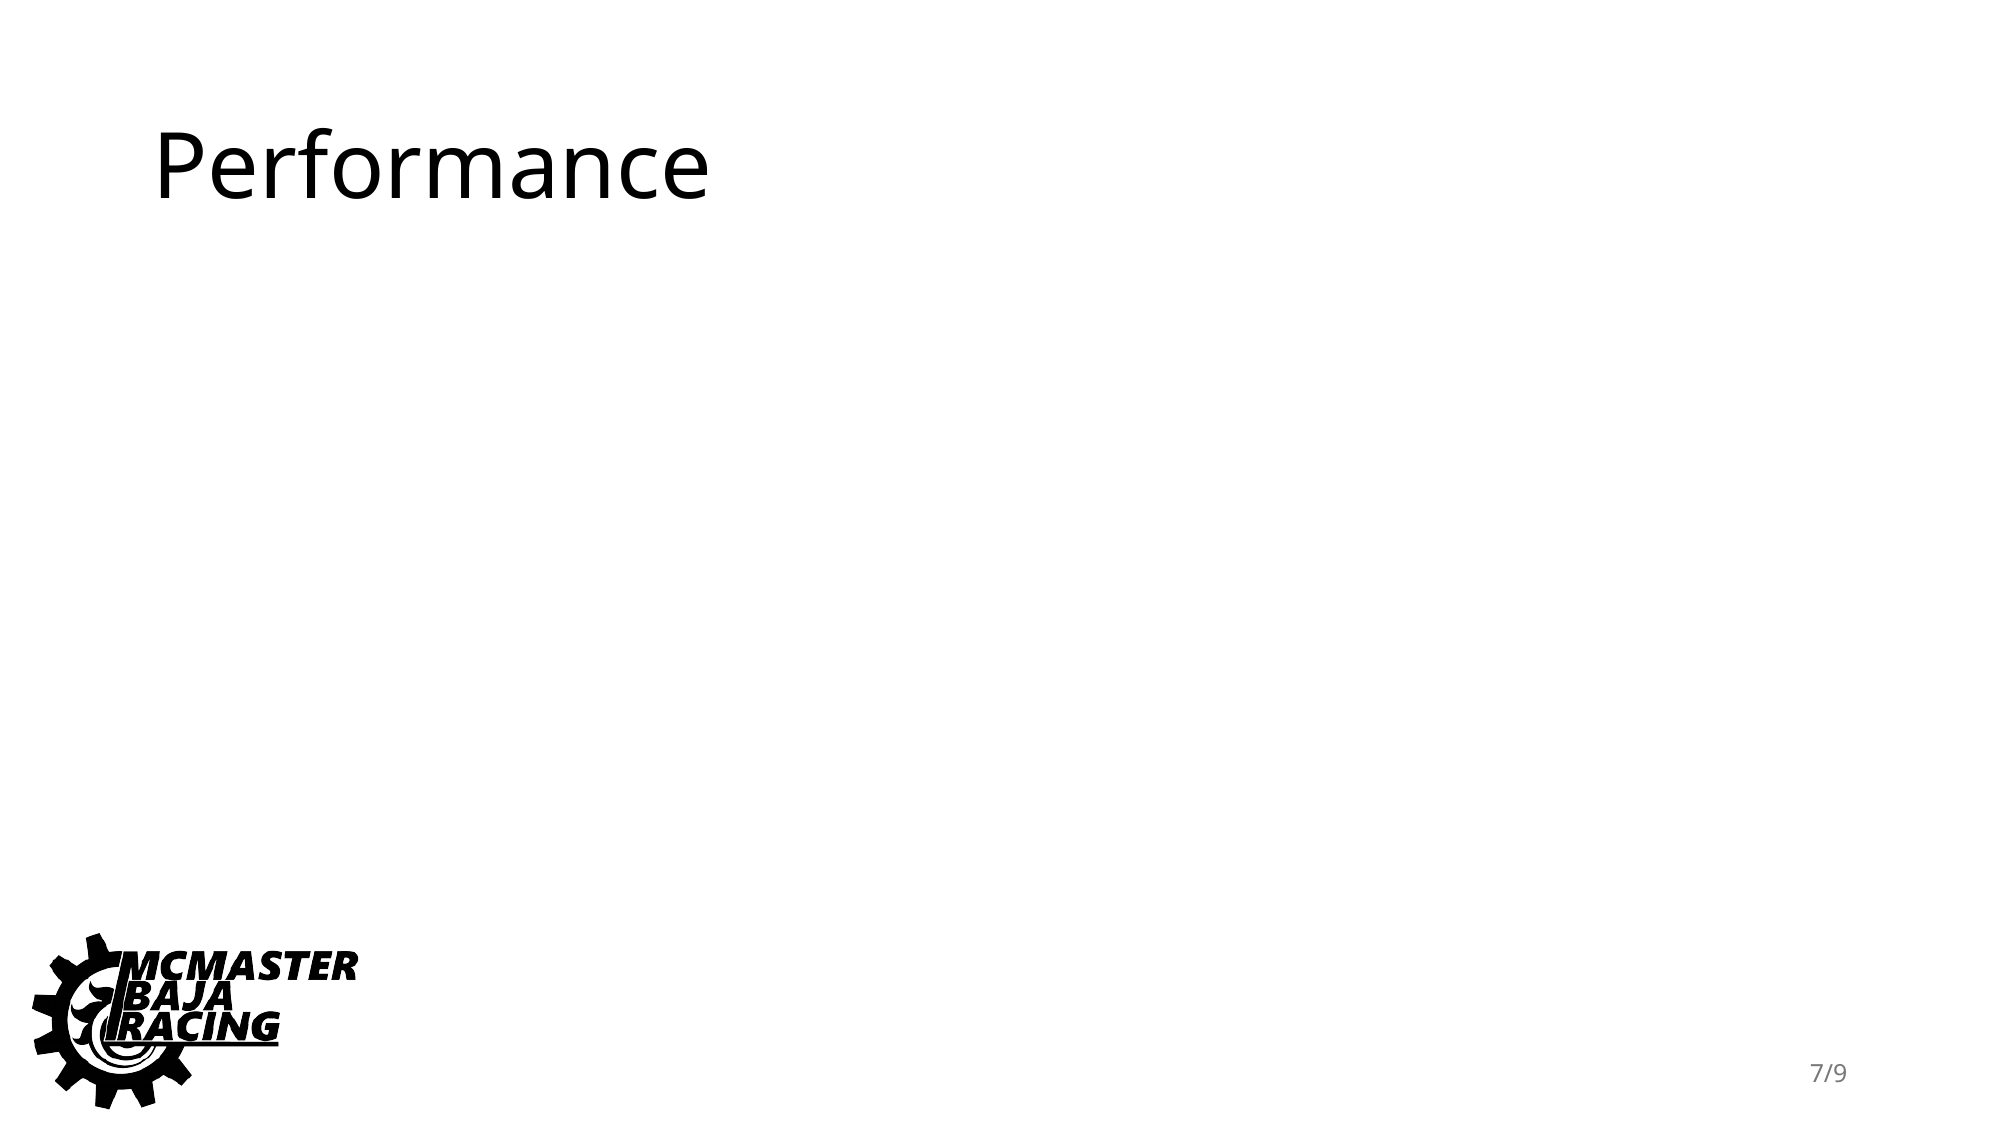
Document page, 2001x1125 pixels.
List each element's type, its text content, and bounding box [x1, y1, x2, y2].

slide_number 7/9 [1412, 1042, 1863, 1103]
picture [17, 900, 428, 1125]
title Performance [137, 59, 1863, 278]
